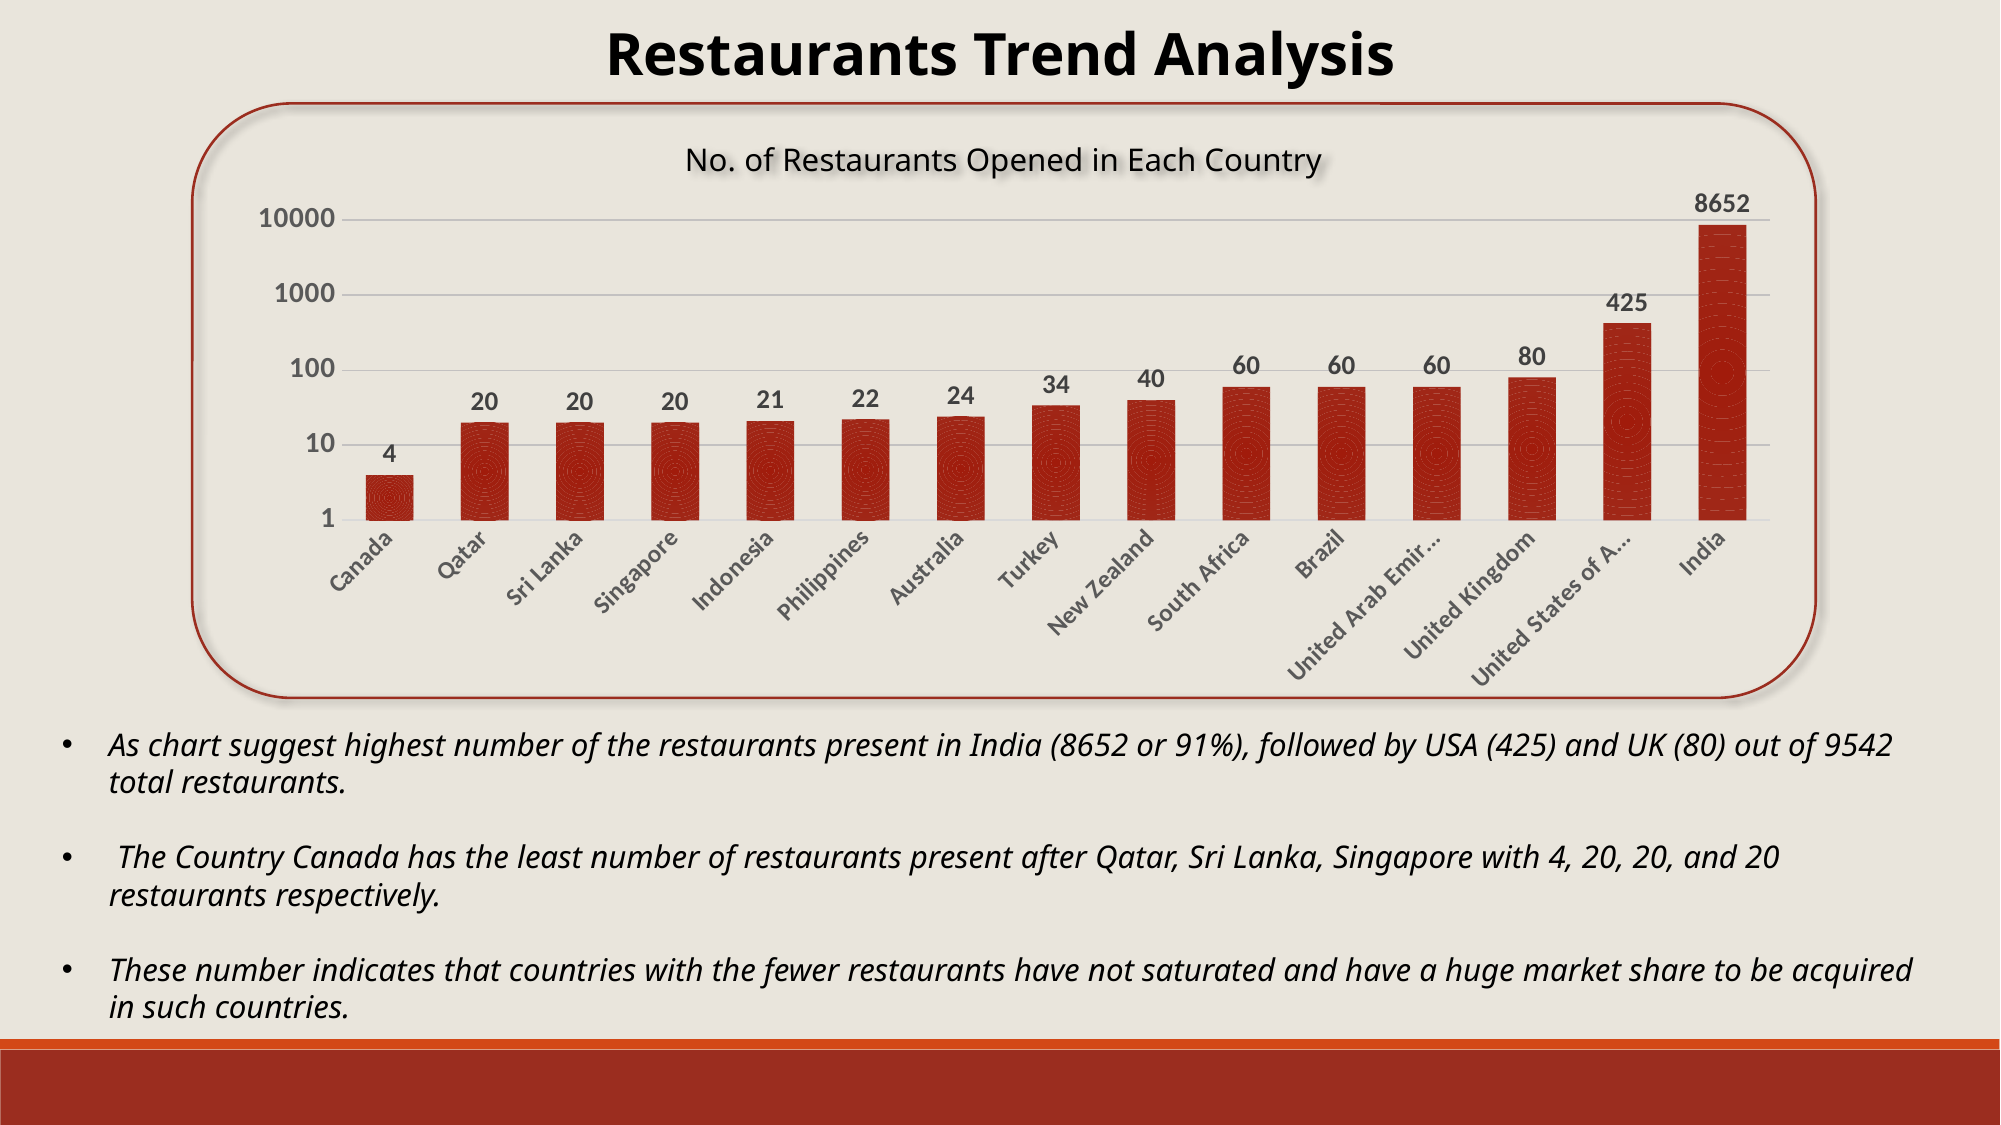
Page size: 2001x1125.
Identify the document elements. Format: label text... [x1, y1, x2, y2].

text_box As chart suggest highest number of the restaurants present in India (8652 or 91%), followed by USA (425) and UK (80) out of 9542 total restaurants. The Country Canada has the least number of restaurants present after Qatar, Sri Lanka, Singapore with 4, 20, 20, and 20 restaurants respectively. These number indicates that countries with the fewer restaurants have not saturated and have a huge market share to be acquired in such countries. [47, 717, 1953, 1033]
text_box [183, 102, 1817, 701]
text_box Restaurants Trend Analysis [500, 9, 1500, 95]
